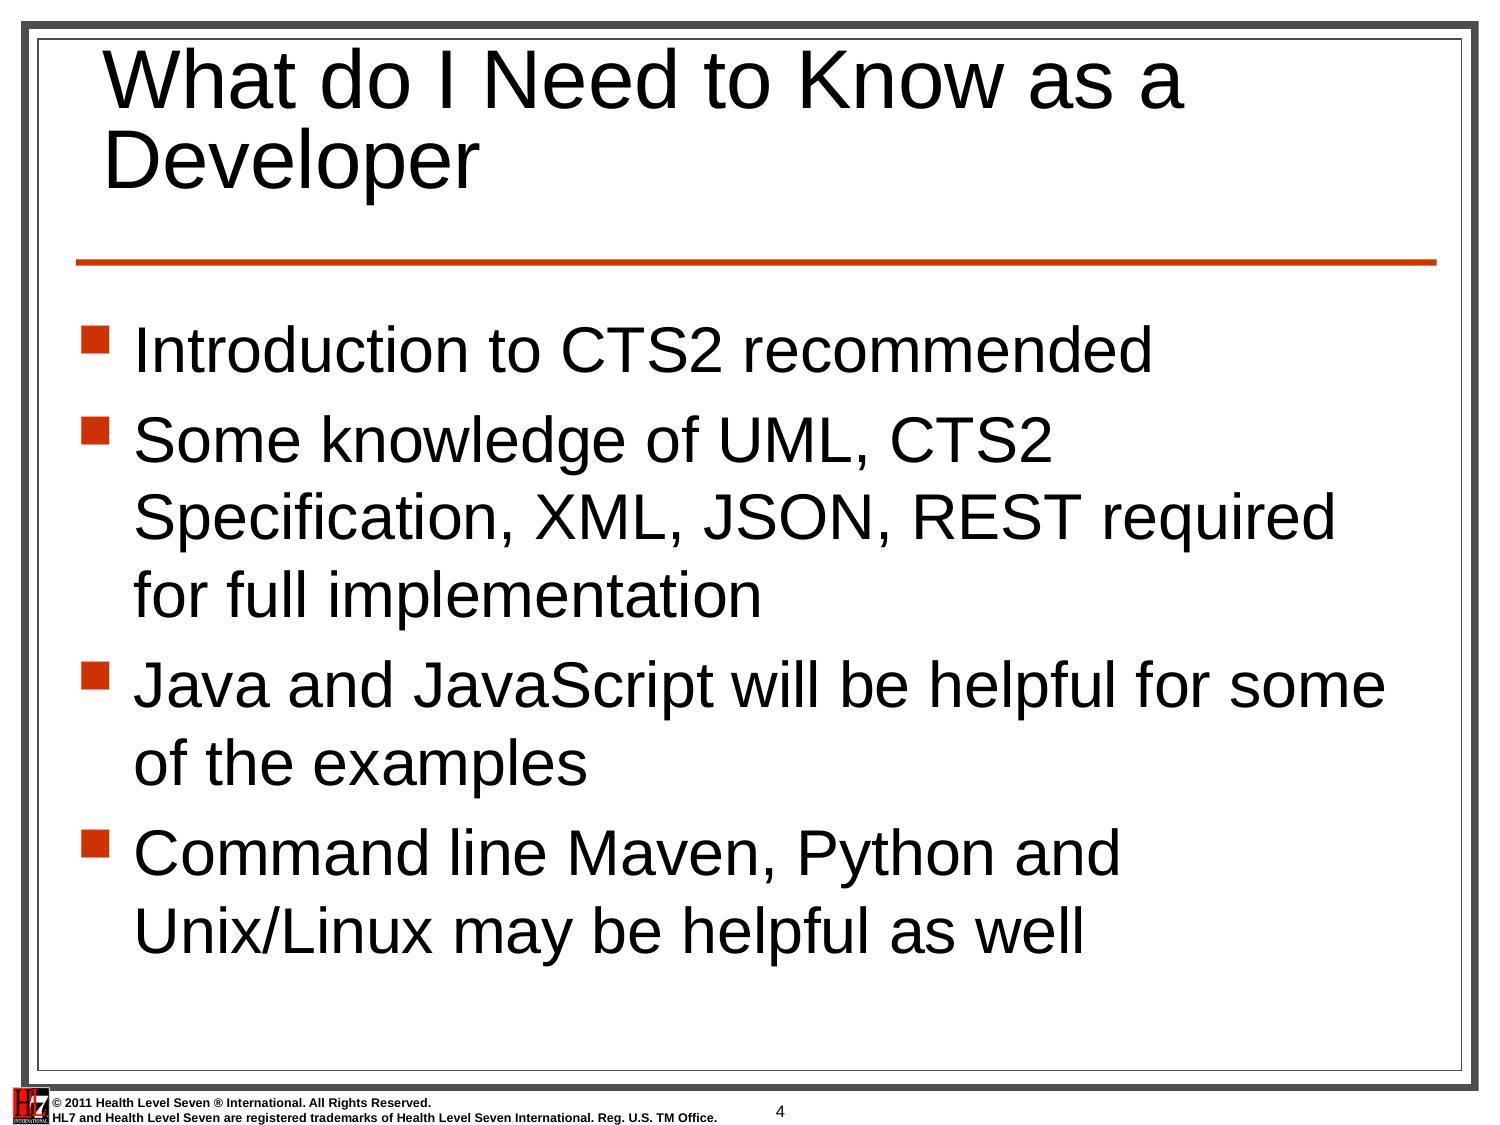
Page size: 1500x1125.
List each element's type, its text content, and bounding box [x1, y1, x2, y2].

slide_number 4 [712, 1071, 801, 1125]
title What do I Need to Know as a Developer [87, 77, 1426, 213]
picture [12, 1087, 50, 1125]
list Introduction to CTS2 recommended Some knowledge of UML, CTS2 Specification, XML, JSON, REST required for full implementation Java and JavaScript will be helpful for some of the examples Command line Maven, Python and Unix/Linux may be helpful as well [62, 299, 1438, 1026]
